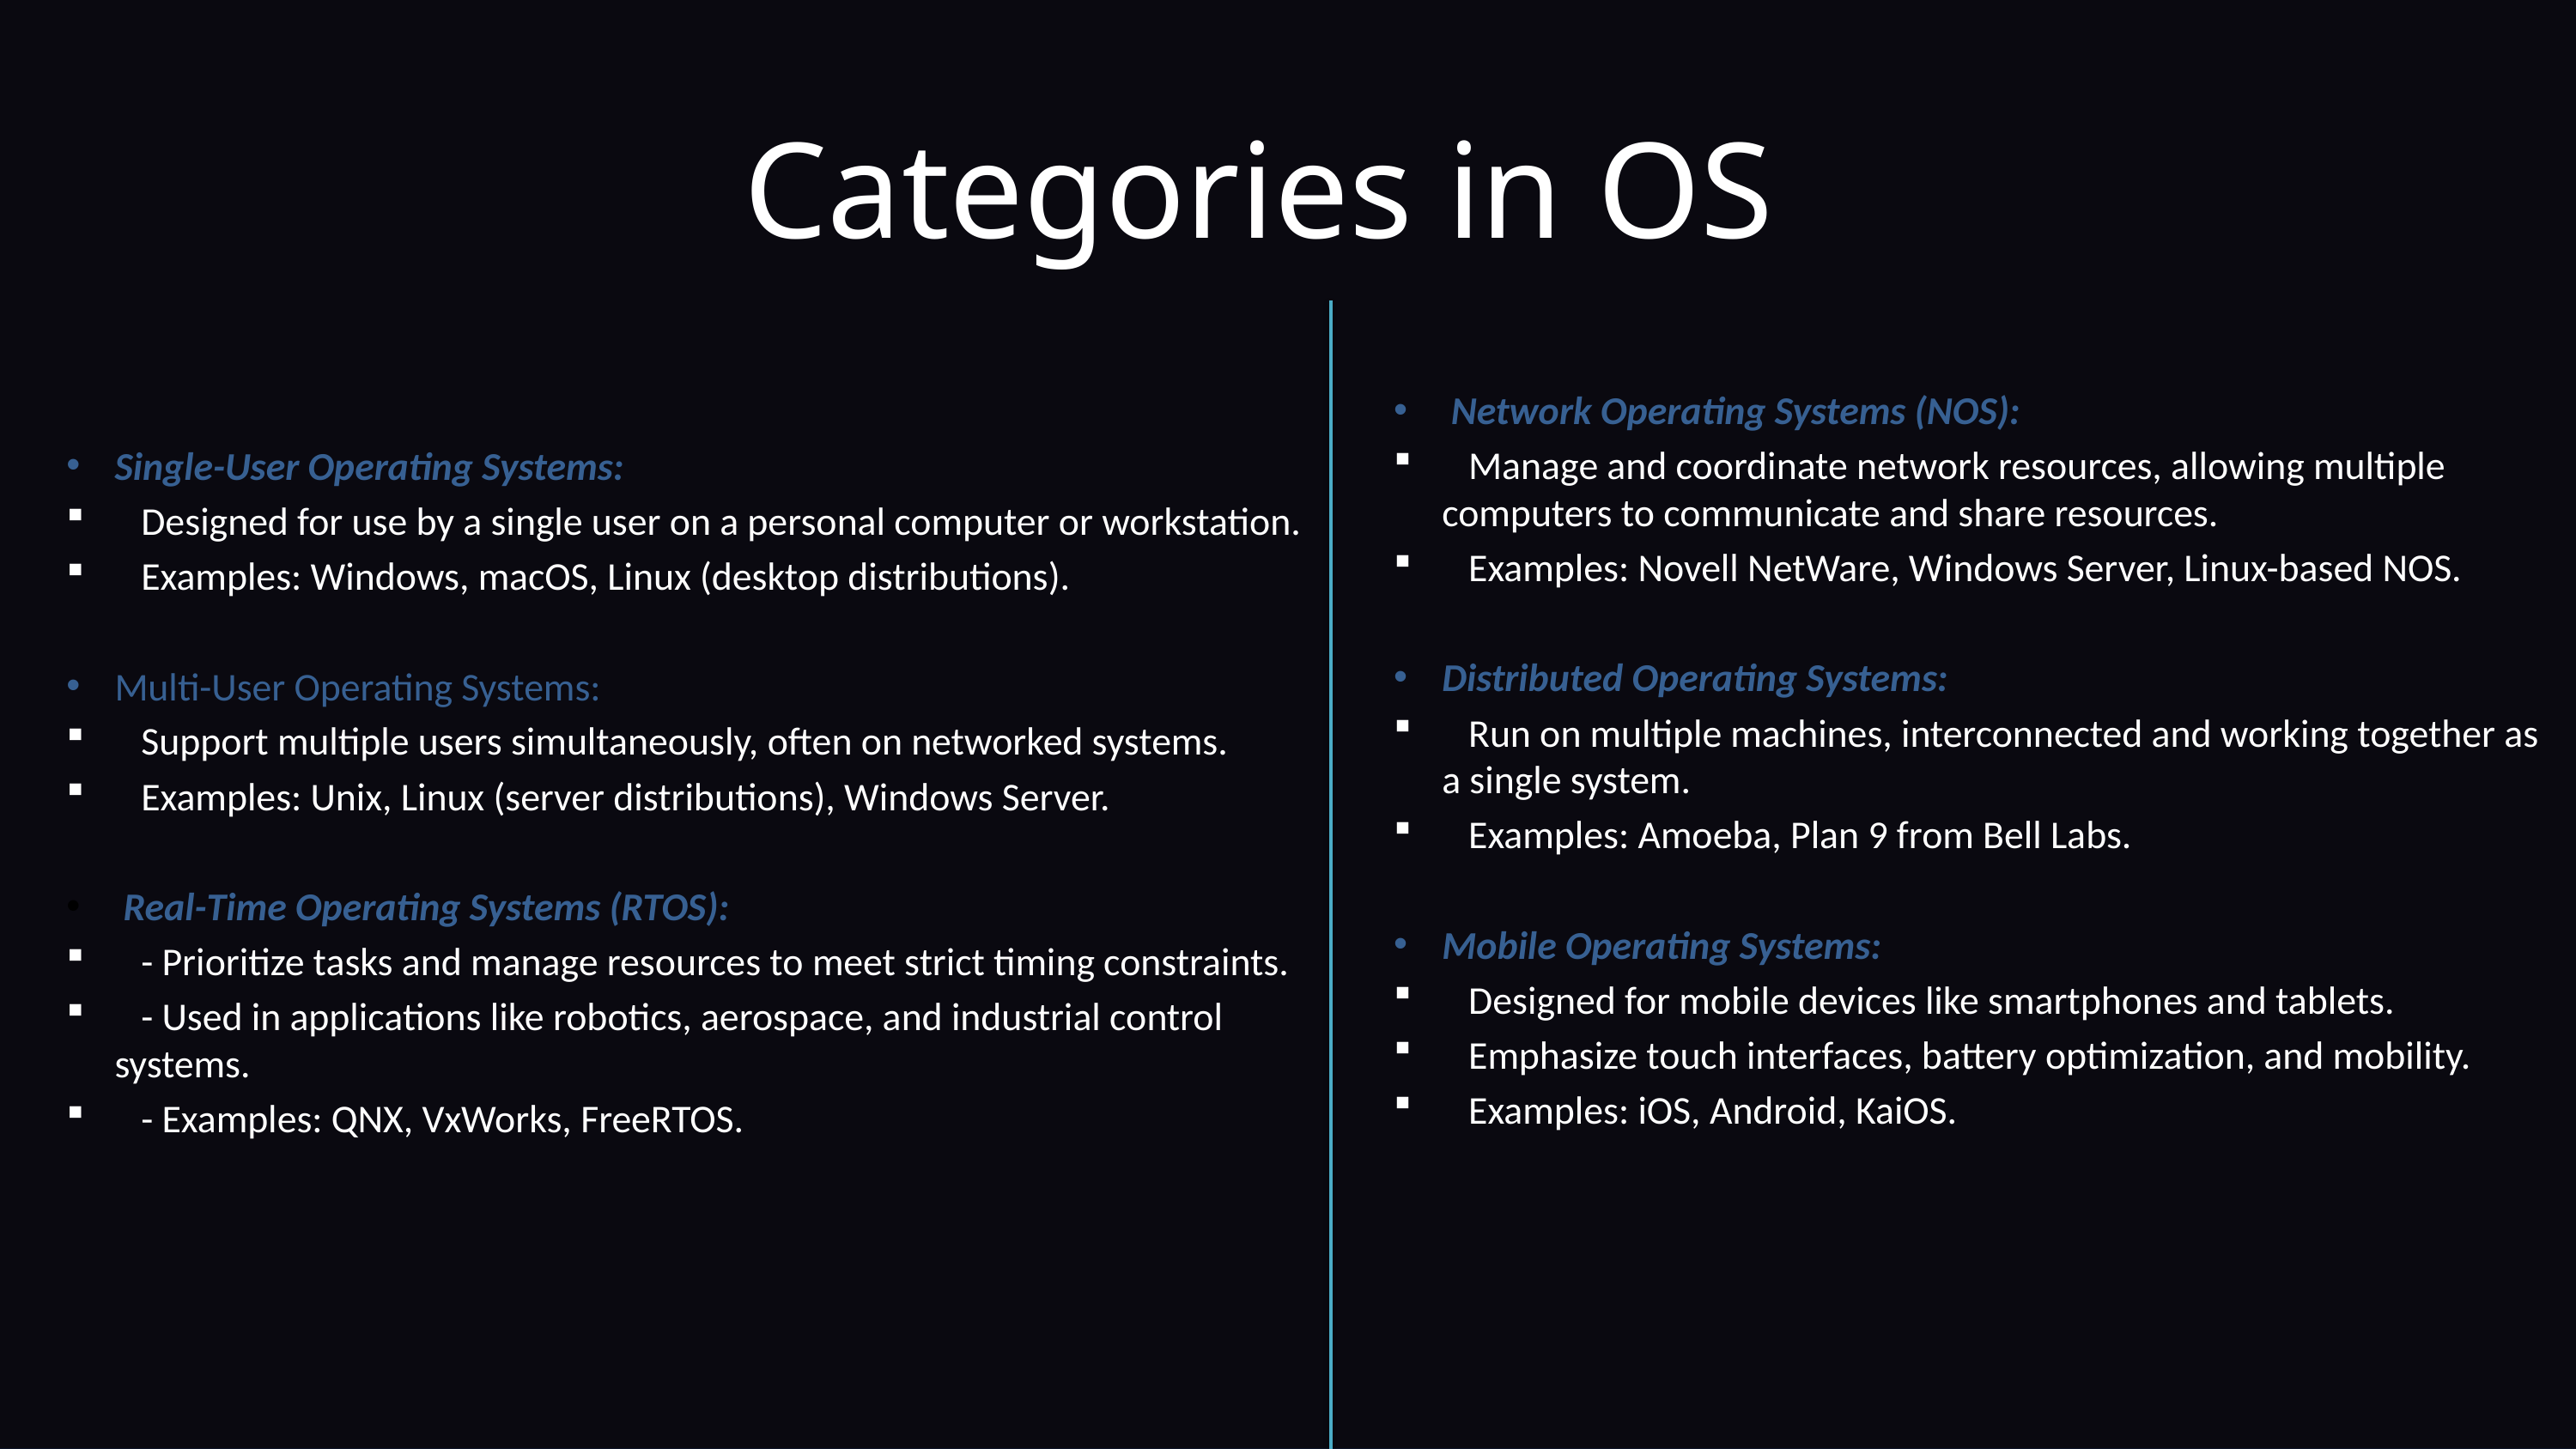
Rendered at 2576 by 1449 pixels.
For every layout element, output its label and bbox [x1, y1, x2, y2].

text_box [0, 0, 2576, 1449]
